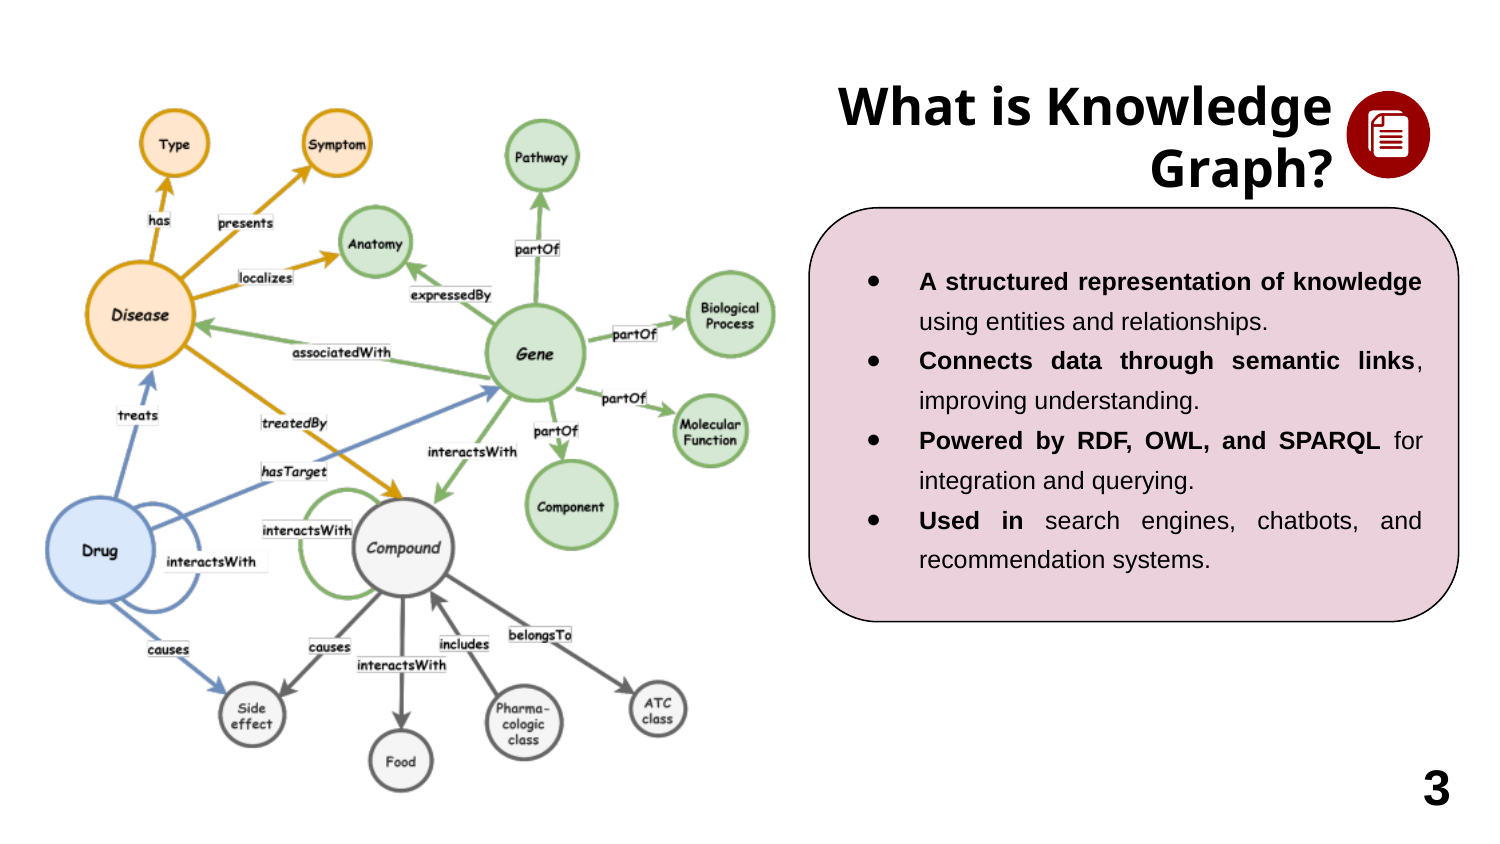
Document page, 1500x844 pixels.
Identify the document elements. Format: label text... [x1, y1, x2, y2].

text_box 3 [1408, 748, 1464, 824]
title What is Knowledge Graph? [789, 105, 1349, 166]
text_box [1346, 90, 1431, 179]
picture [23, 105, 788, 805]
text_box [1368, 110, 1409, 158]
text_box A structured representation of knowledge using entities and relationships. Connects data through semantic links, improving understanding. Powered by RDF, OWL, and SPARQL for integration and querying. Used in search engines, chatbots, and recommendation systems. [809, 207, 1459, 622]
